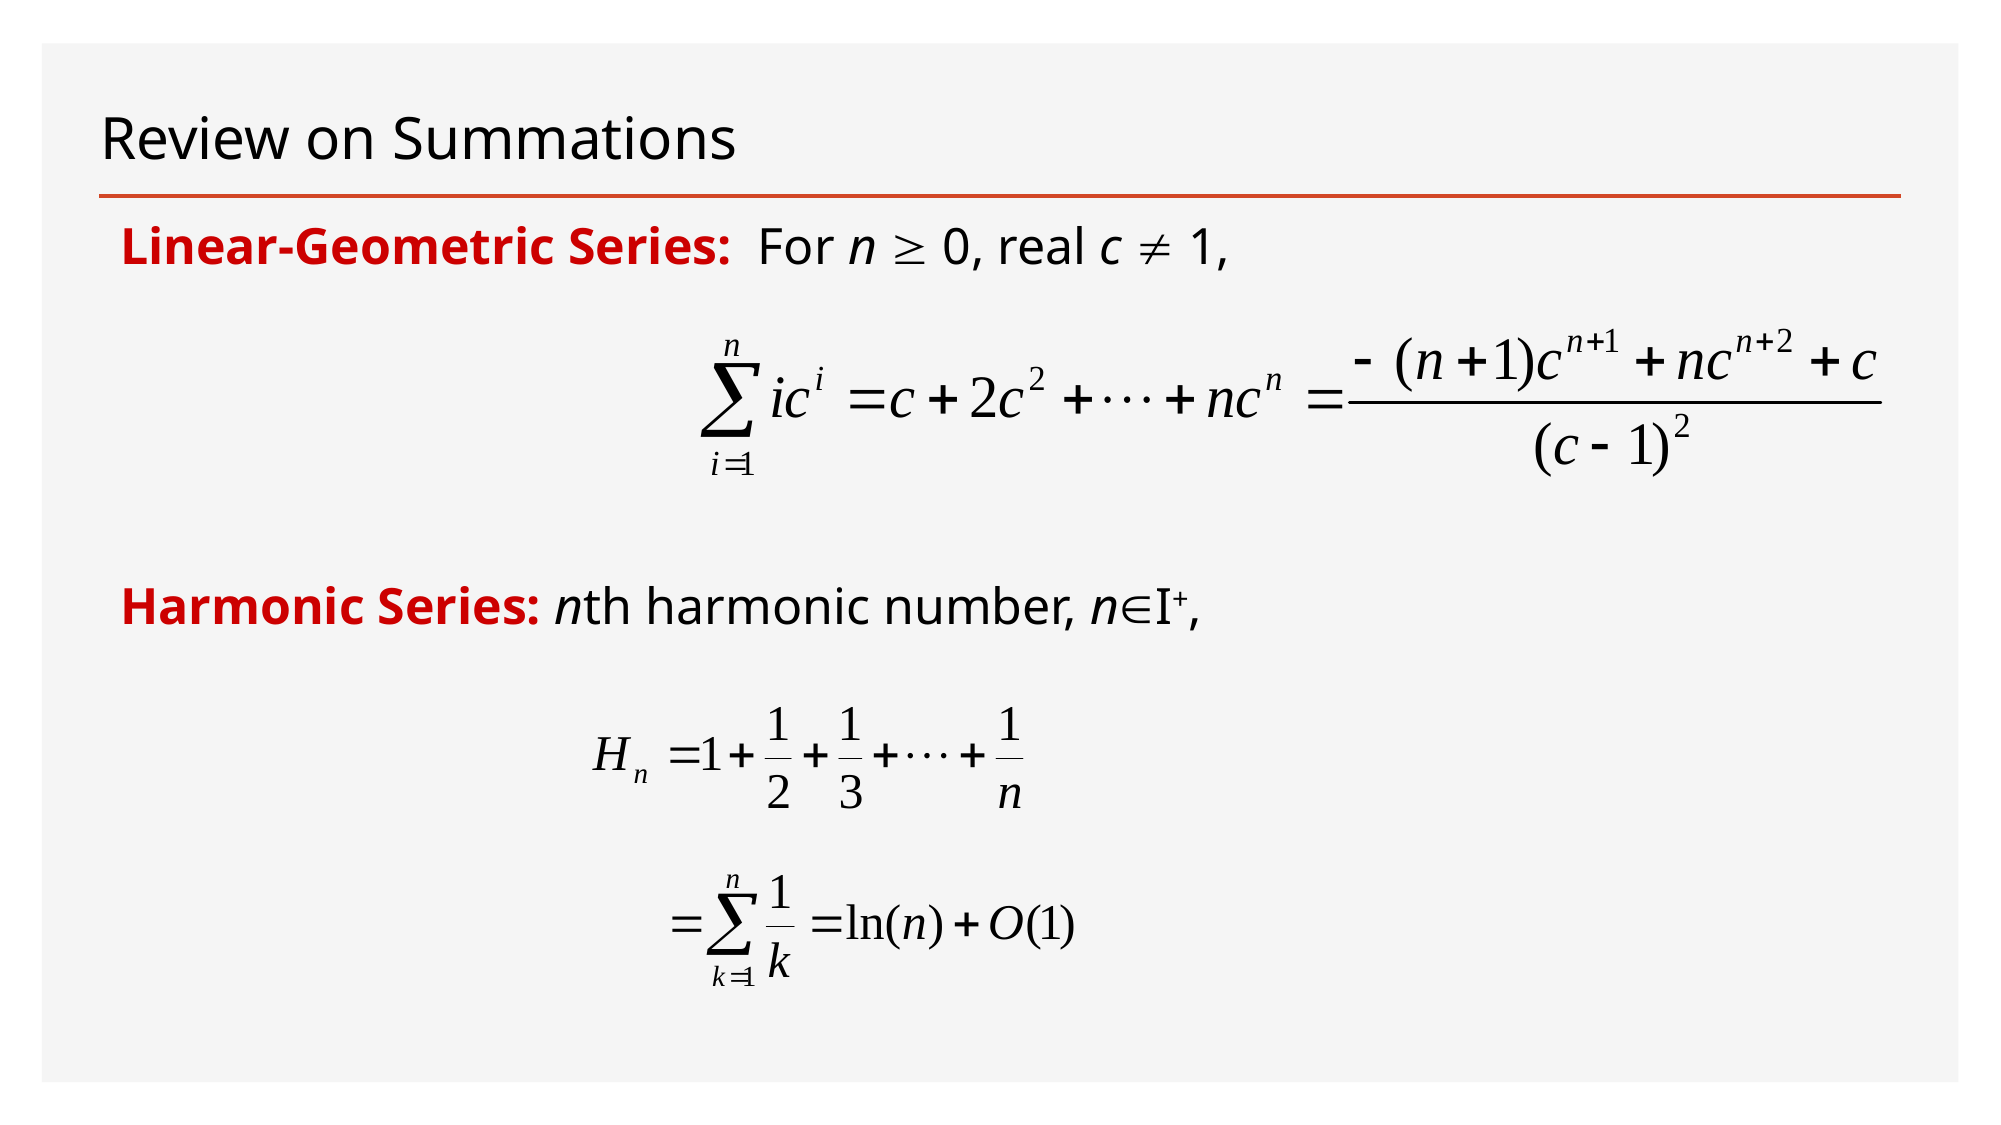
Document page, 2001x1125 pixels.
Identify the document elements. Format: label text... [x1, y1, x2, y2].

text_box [587, 695, 1028, 815]
title Review on Summations [85, 73, 1214, 179]
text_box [692, 312, 1895, 489]
list Linear-Geometric Series: For n  0, real c  1, Harmonic Series: nth harmonic number, nI+, [105, 207, 1950, 1080]
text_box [664, 859, 1079, 994]
